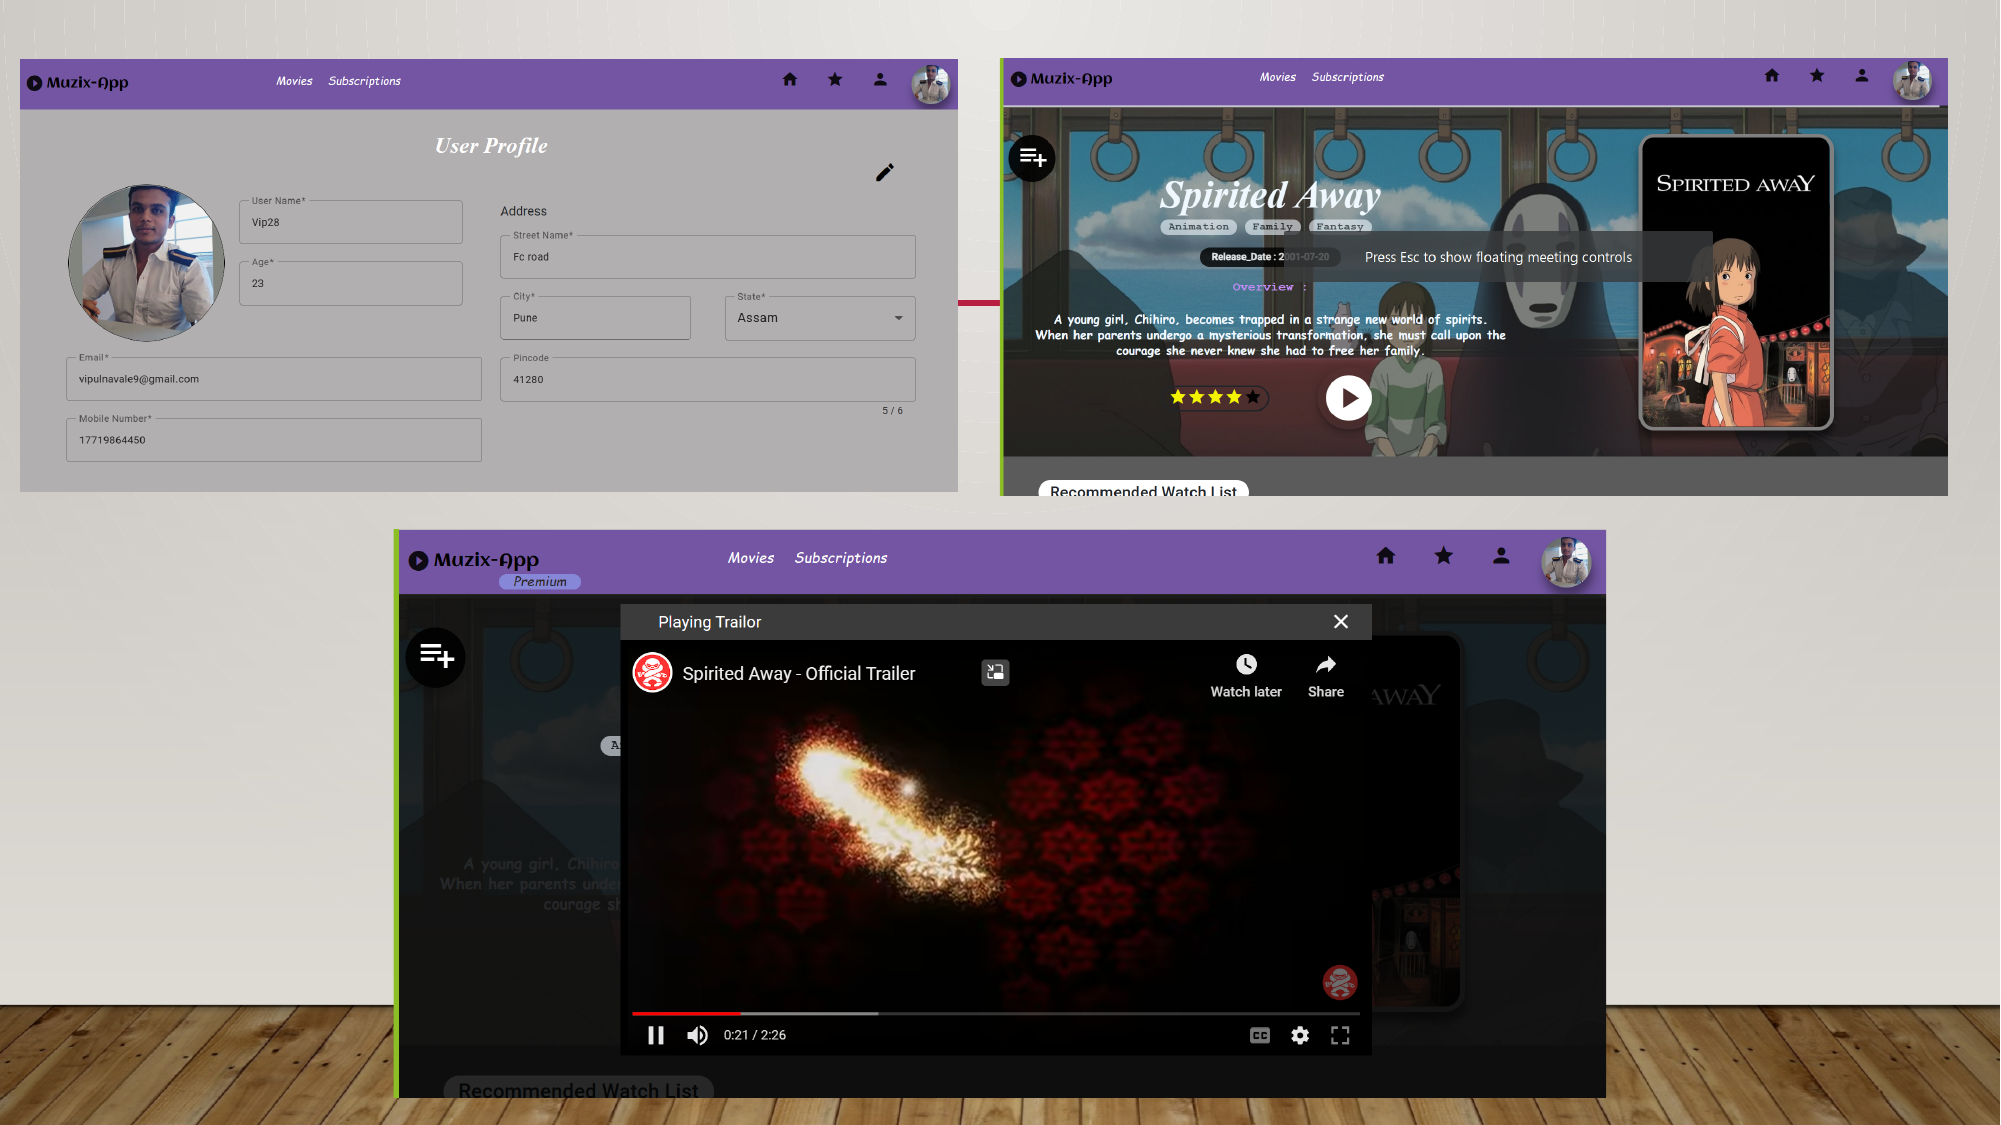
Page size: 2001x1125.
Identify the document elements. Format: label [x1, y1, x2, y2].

picture [0, 528, 2000, 1125]
list [999, 58, 1948, 497]
picture [20, 59, 958, 492]
